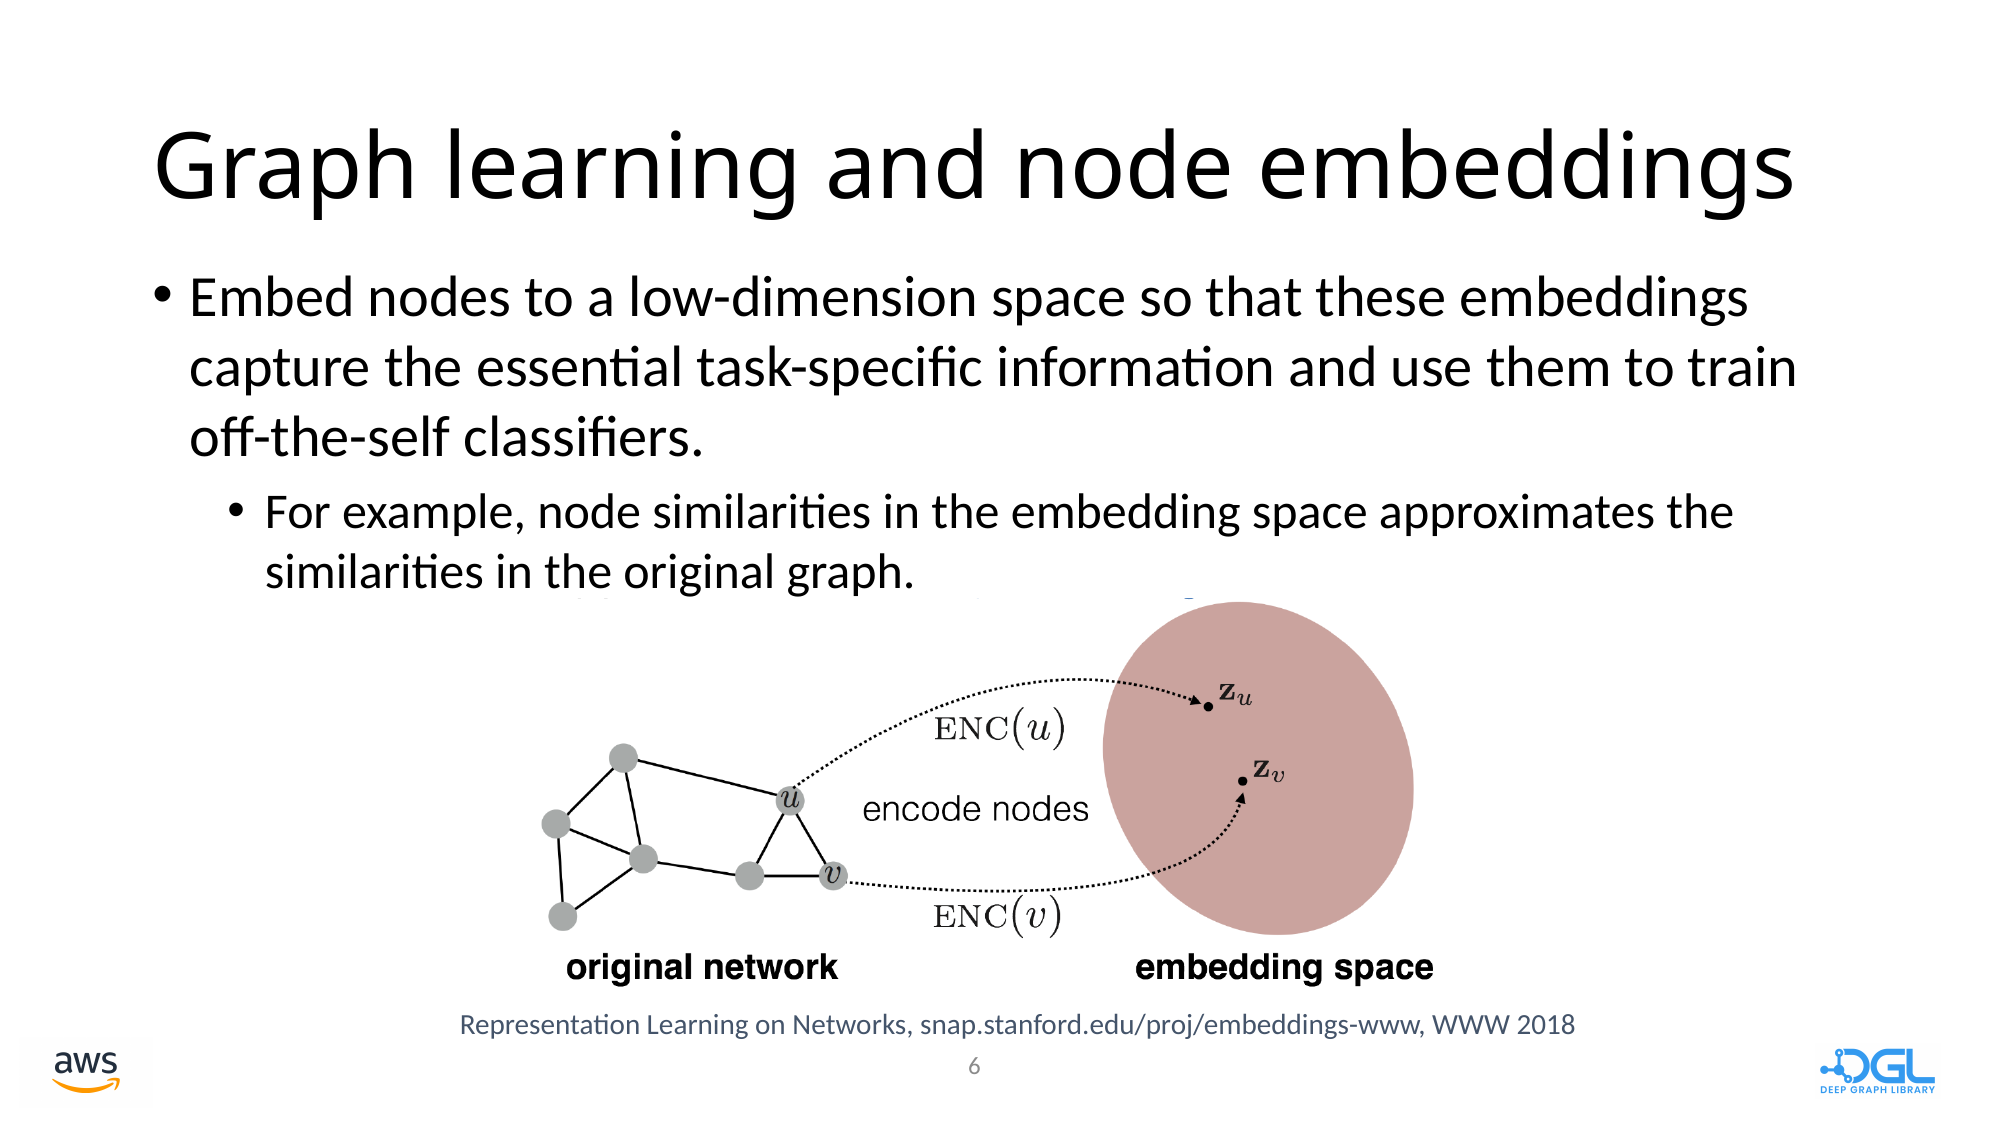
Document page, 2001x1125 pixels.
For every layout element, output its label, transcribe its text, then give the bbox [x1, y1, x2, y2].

title Graph learning and node embeddings [137, 59, 1863, 251]
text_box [438, 598, 1599, 1049]
picture [19, 1037, 153, 1108]
list Embed nodes to a low-dimension space so that these embeddings capture the essential task-specific information and use them to train off-the-self classifiers. For example, node similarities in the embedding space approximates the similarities in the original graph. [137, 251, 1863, 613]
picture [1815, 1043, 1941, 1099]
slide_number 6 [770, 1049, 1179, 1096]
